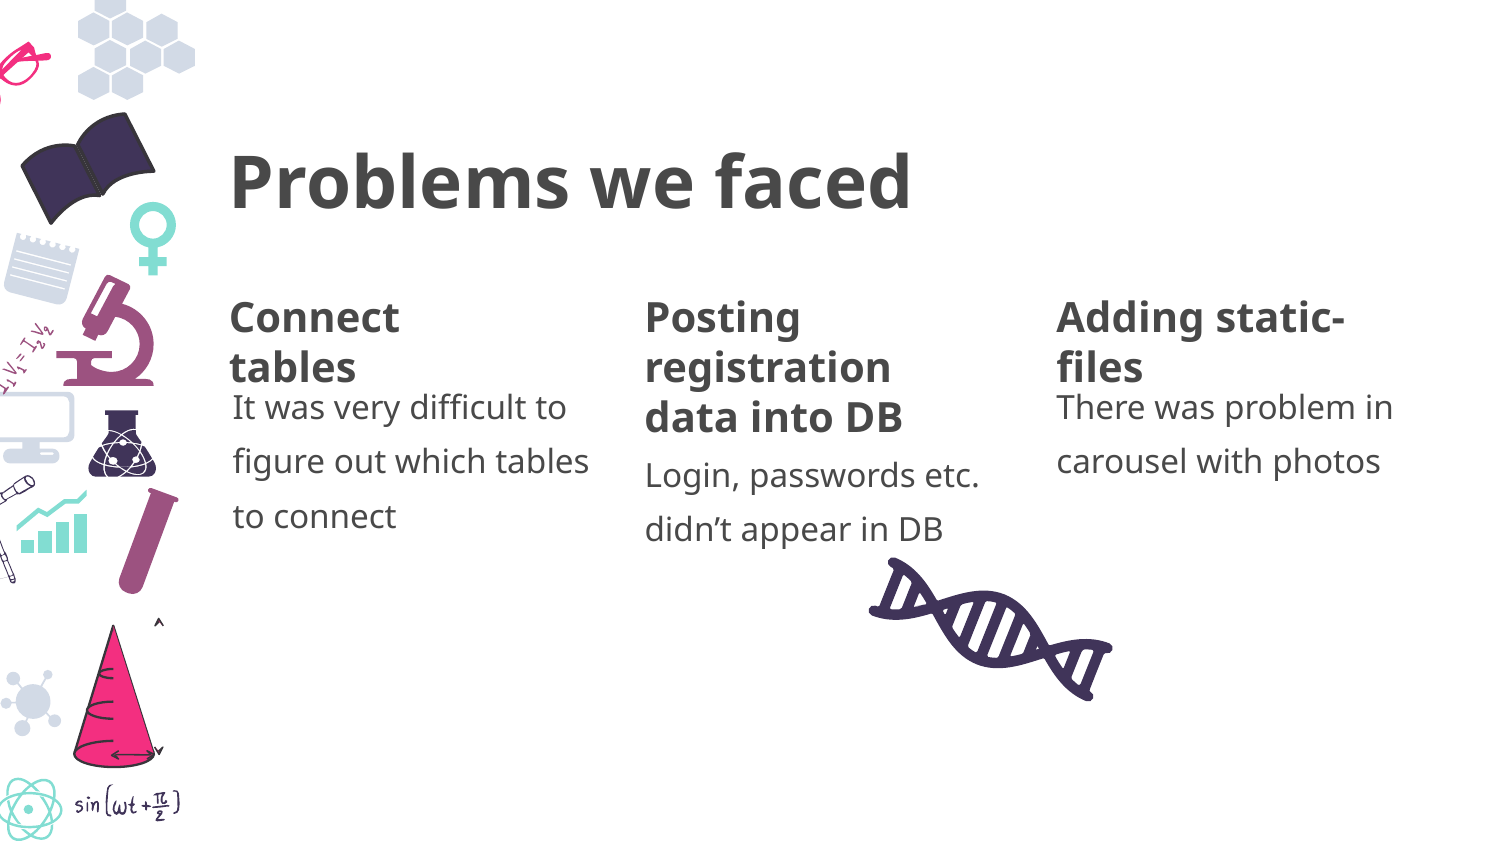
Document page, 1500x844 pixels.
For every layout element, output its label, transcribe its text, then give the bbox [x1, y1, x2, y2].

text_box Posting registration data into DB [629, 283, 1000, 349]
text_box [868, 557, 1113, 702]
text_box Adding static-files [1041, 283, 1412, 349]
text_box It was very difficult to figure out which tables to connect [217, 363, 617, 653]
text_box Connect tables [213, 282, 543, 349]
text_box Problems we faced [213, 128, 1163, 232]
text_box Login, passwords etc. didn’t appear in DB [629, 431, 1029, 589]
text_box There was problem in carousel with photos [1041, 363, 1441, 657]
